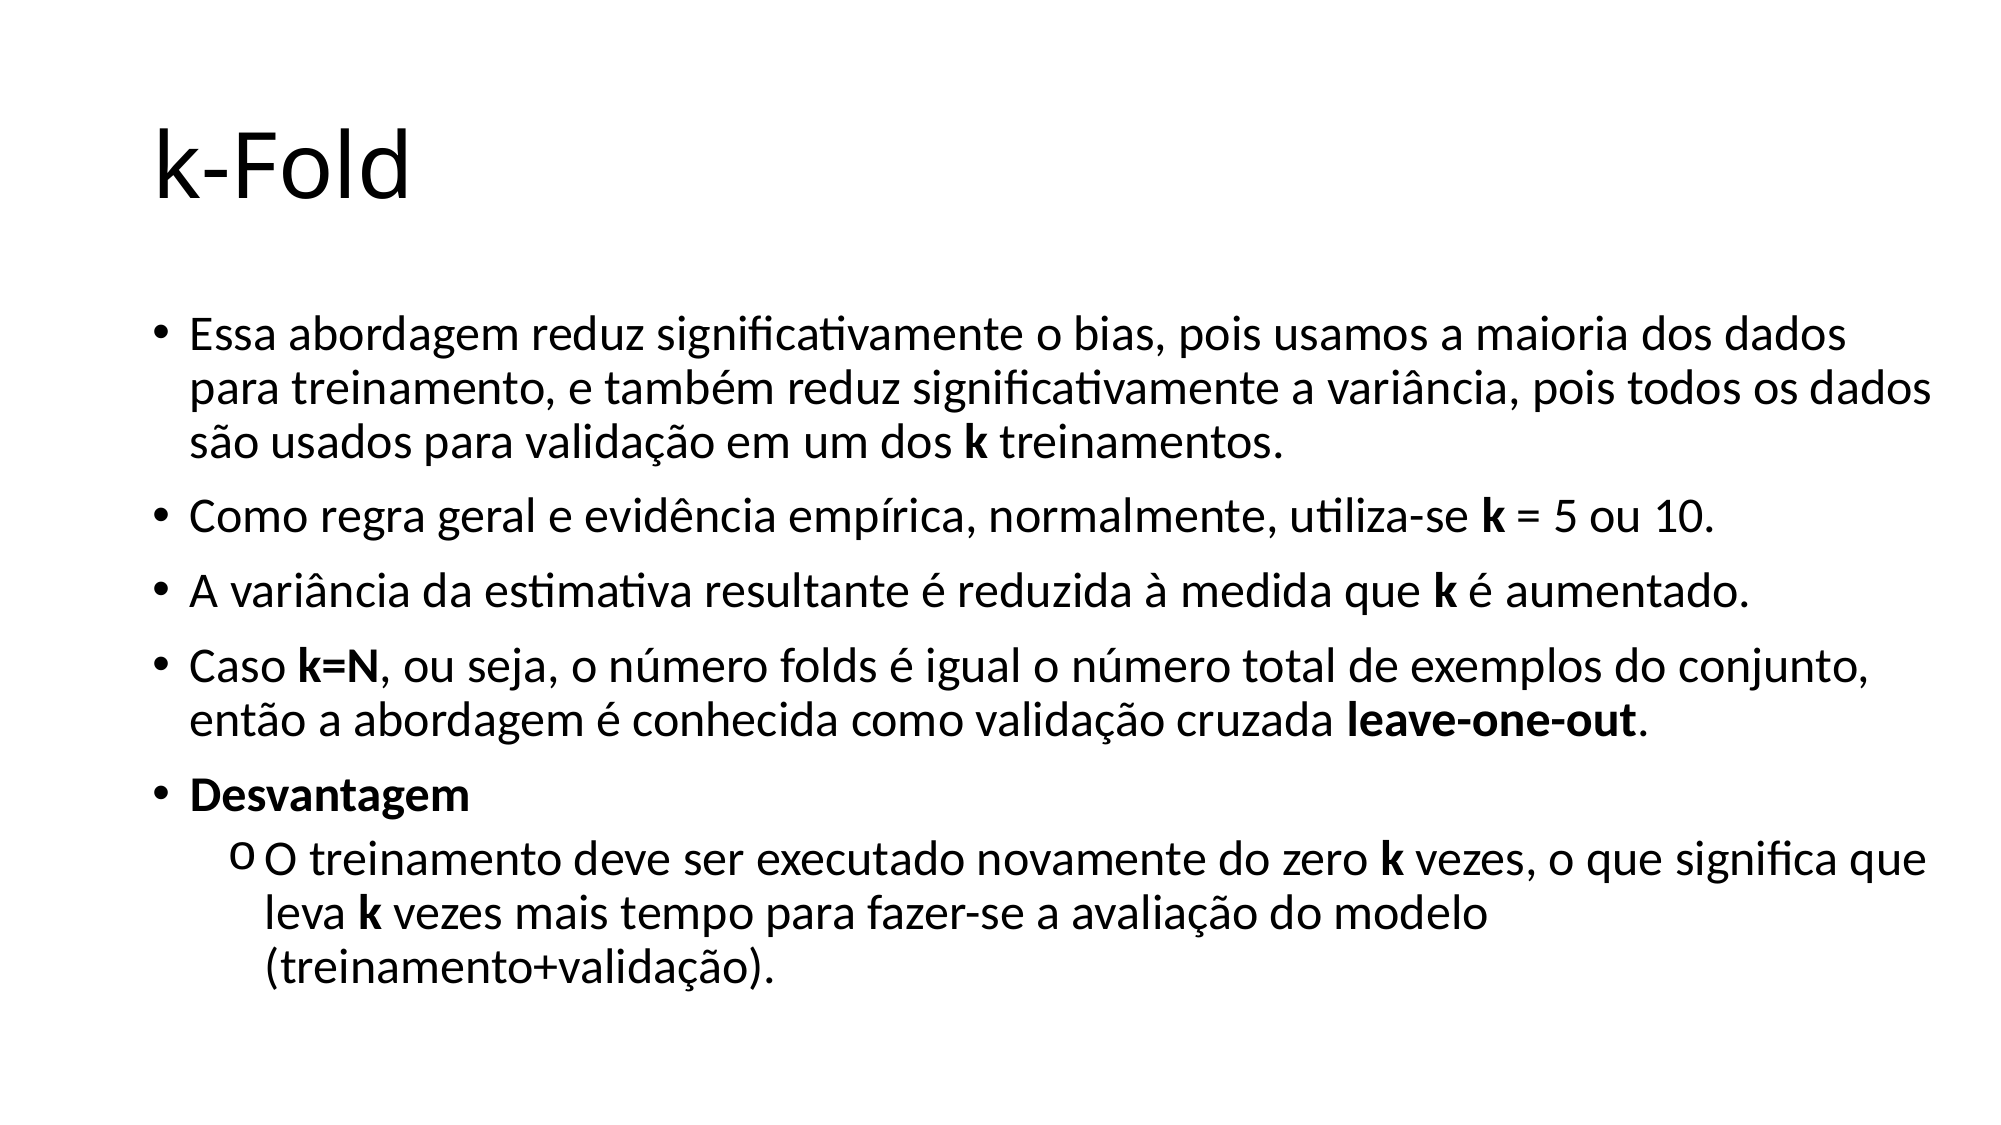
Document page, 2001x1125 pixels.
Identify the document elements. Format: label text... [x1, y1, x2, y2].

list Essa abordagem reduz significativamente o bias, pois usamos a maioria dos dados para treinamento, e também reduz significativamente a variância, pois todos os dados são usados para validação em um dos k treinamentos. Como regra geral e evidência empírica, normalmente, utiliza-se k = 5 ou 10. A variância da estimativa resultante é reduzida à medida que k é aumentado. Caso k=N, ou seja, o número folds é igual o número total de exemplos do conjunto, então a abordagem é conhecida como validação cruzada leave-one-out. Desvantagem O treinamento deve ser executado novamente do zero k vezes, o que significa que leva k vezes mais tempo para fazer-se a avaliação do modelo (treinamento+validação). [137, 299, 1958, 1014]
title k-Fold [137, 59, 1863, 278]
